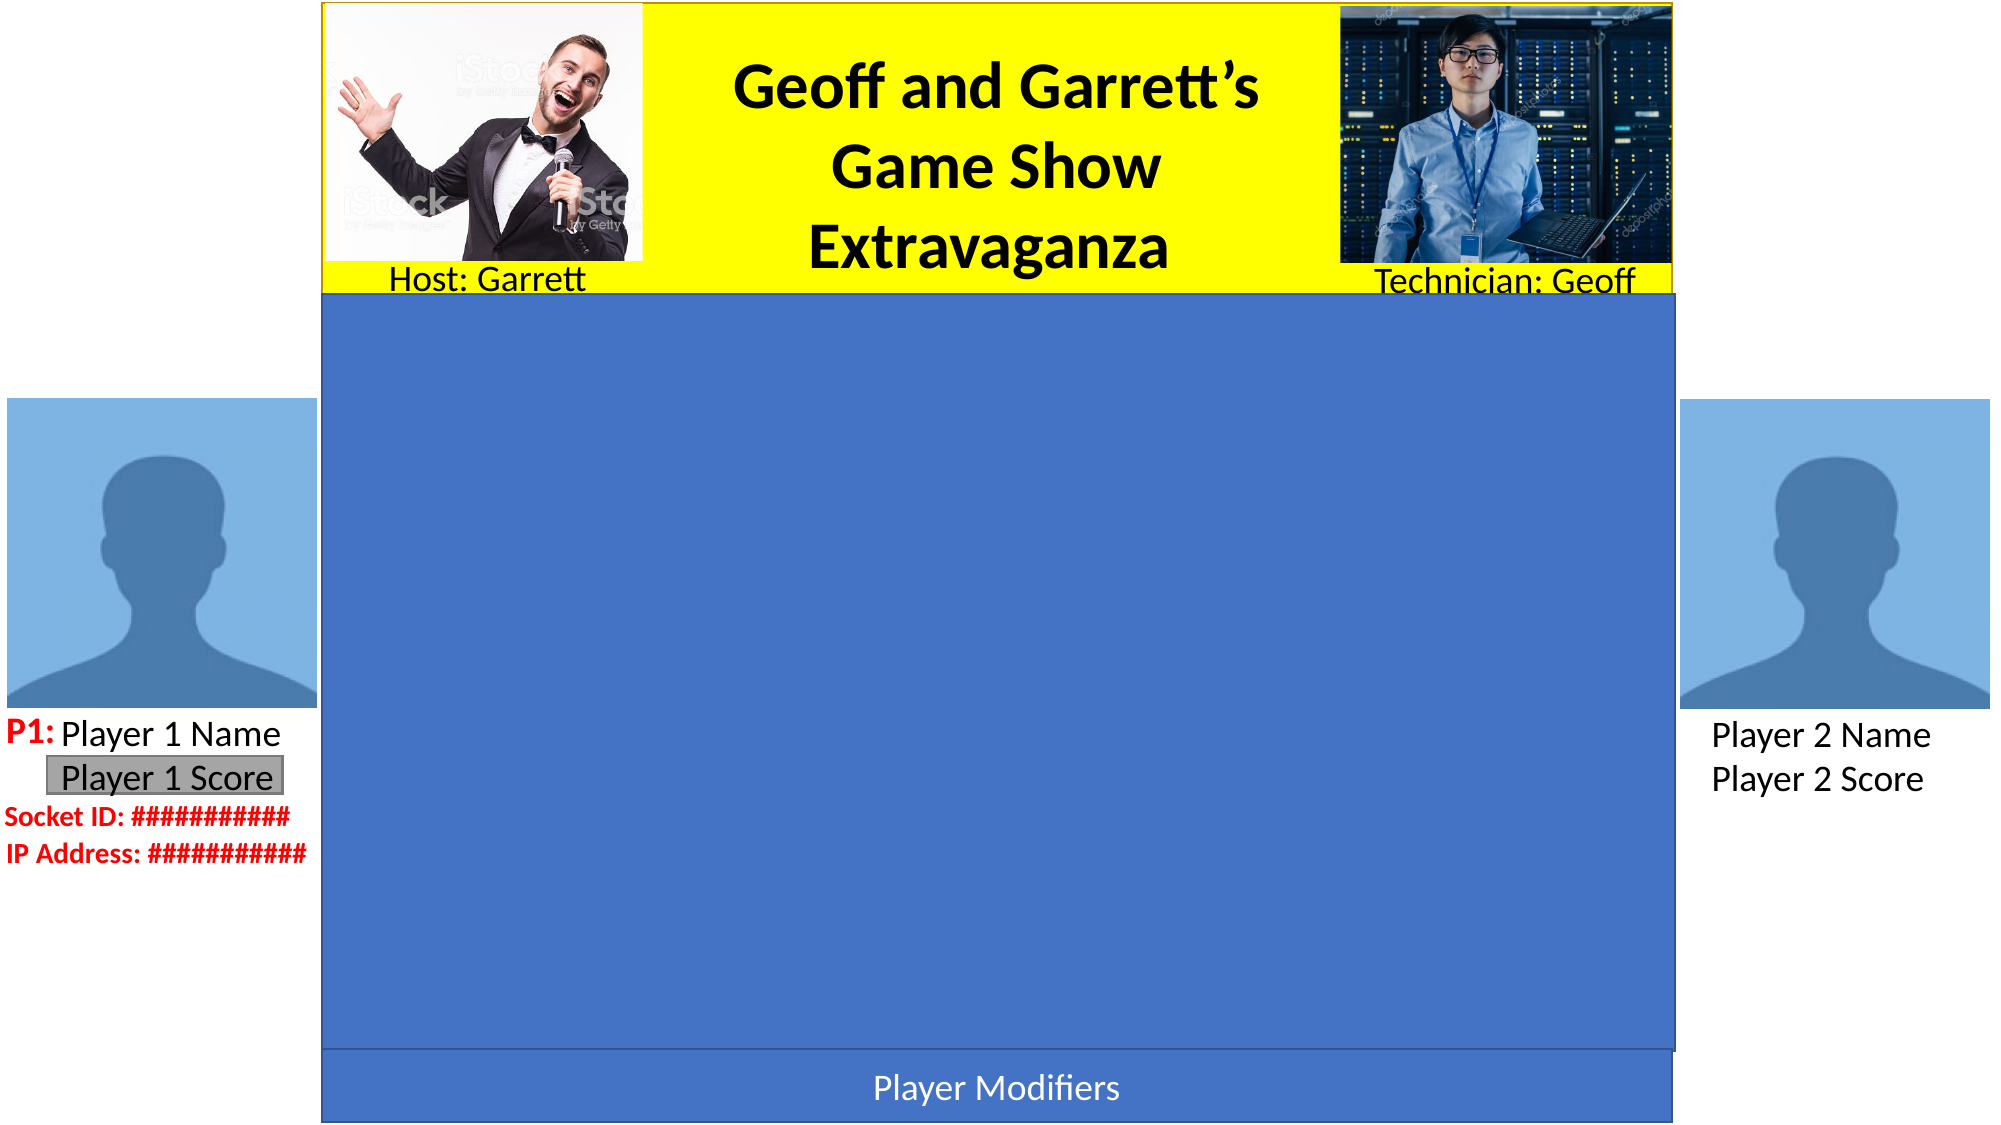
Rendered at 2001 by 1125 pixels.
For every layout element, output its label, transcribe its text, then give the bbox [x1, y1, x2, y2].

text_box Player 2 Name [1696, 709, 1973, 746]
text_box Technician: Geoff [1359, 248, 1811, 309]
picture [1340, 6, 1672, 263]
picture [1680, 399, 1990, 709]
text_box P1: [0, 699, 94, 759]
text_box IP Address: ########### [0, 827, 321, 878]
text_box [321, 293, 1676, 1052]
picture [325, 3, 643, 261]
text_box Player 2 Score [1696, 746, 1973, 807]
picture [7, 398, 317, 708]
text_box Socket ID: ########### [0, 789, 321, 827]
text_box Geoff and Garrett’s Game Show Extravaganza [647, 34, 1348, 289]
text_box Player Modifiers [321, 1048, 1673, 1123]
text_box Host: Garrett [374, 261, 635, 293]
text_box Player 1 Score [46, 745, 321, 789]
text_box Player 1 Name [94, 701, 321, 745]
text_box [321, 2, 1673, 293]
